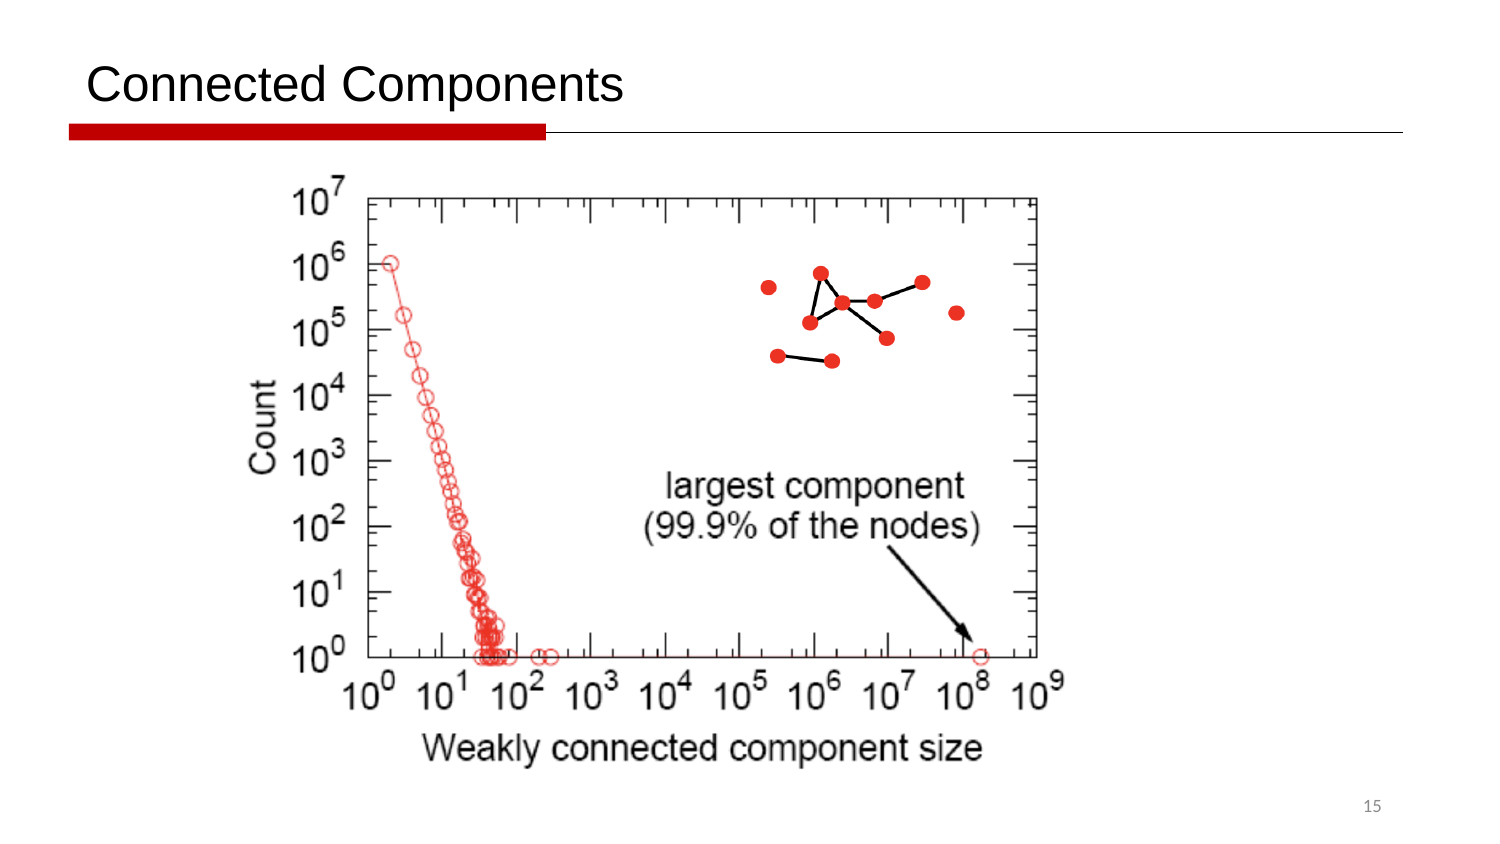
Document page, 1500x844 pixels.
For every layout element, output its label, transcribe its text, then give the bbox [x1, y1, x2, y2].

slide_number 15 [1059, 782, 1397, 827]
text_box [68, 133, 547, 142]
picture [208, 171, 1107, 781]
text_box [68, 123, 547, 132]
text_box Connected Components [71, 43, 640, 119]
